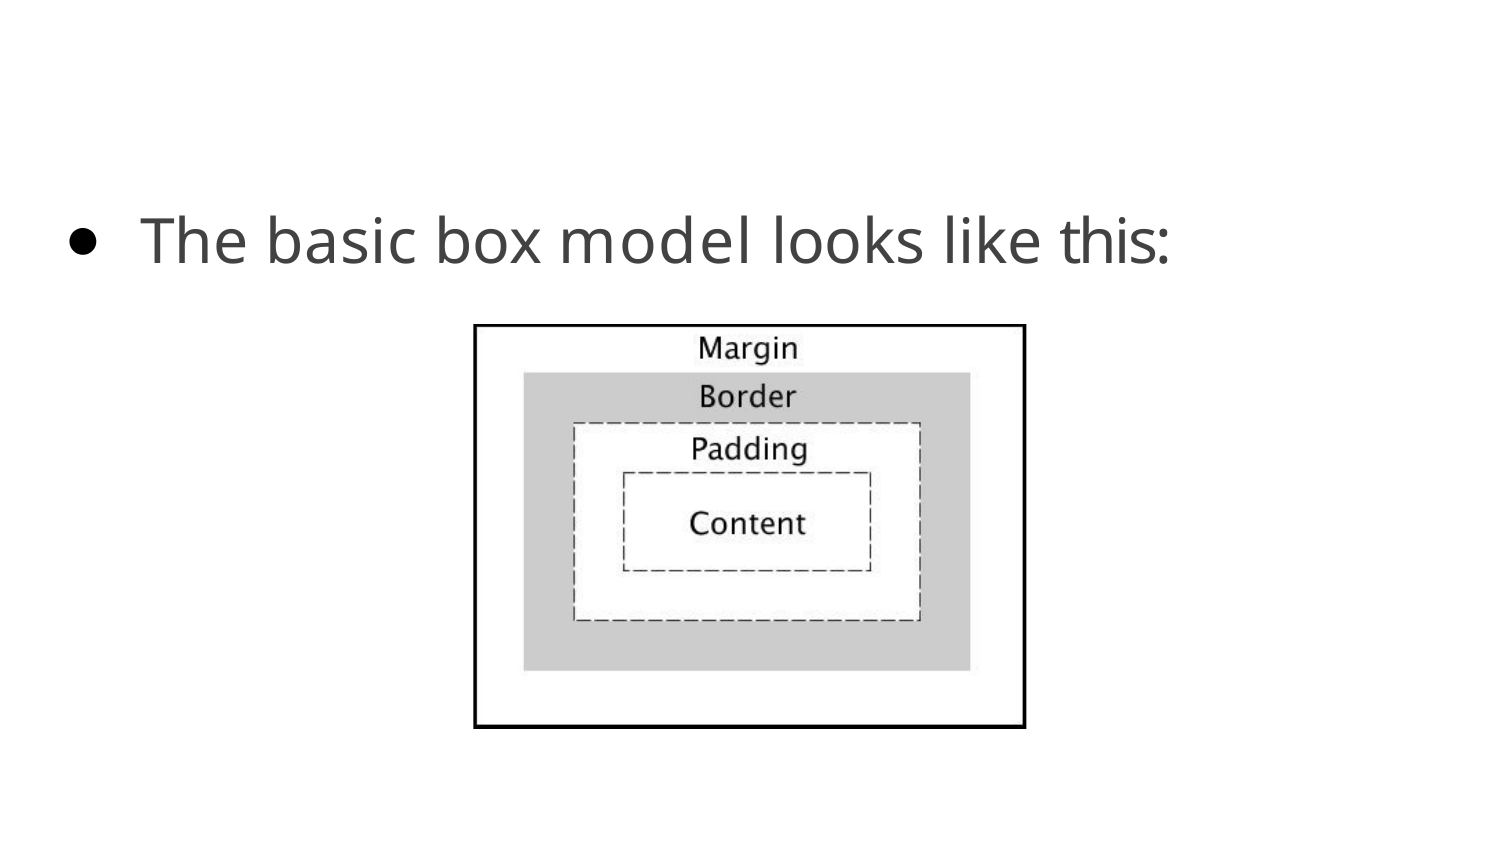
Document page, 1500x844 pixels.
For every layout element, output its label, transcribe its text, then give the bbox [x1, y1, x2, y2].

text_box The basic box model looks like this: [62, 198, 1233, 276]
text_box [473, 324, 1027, 729]
